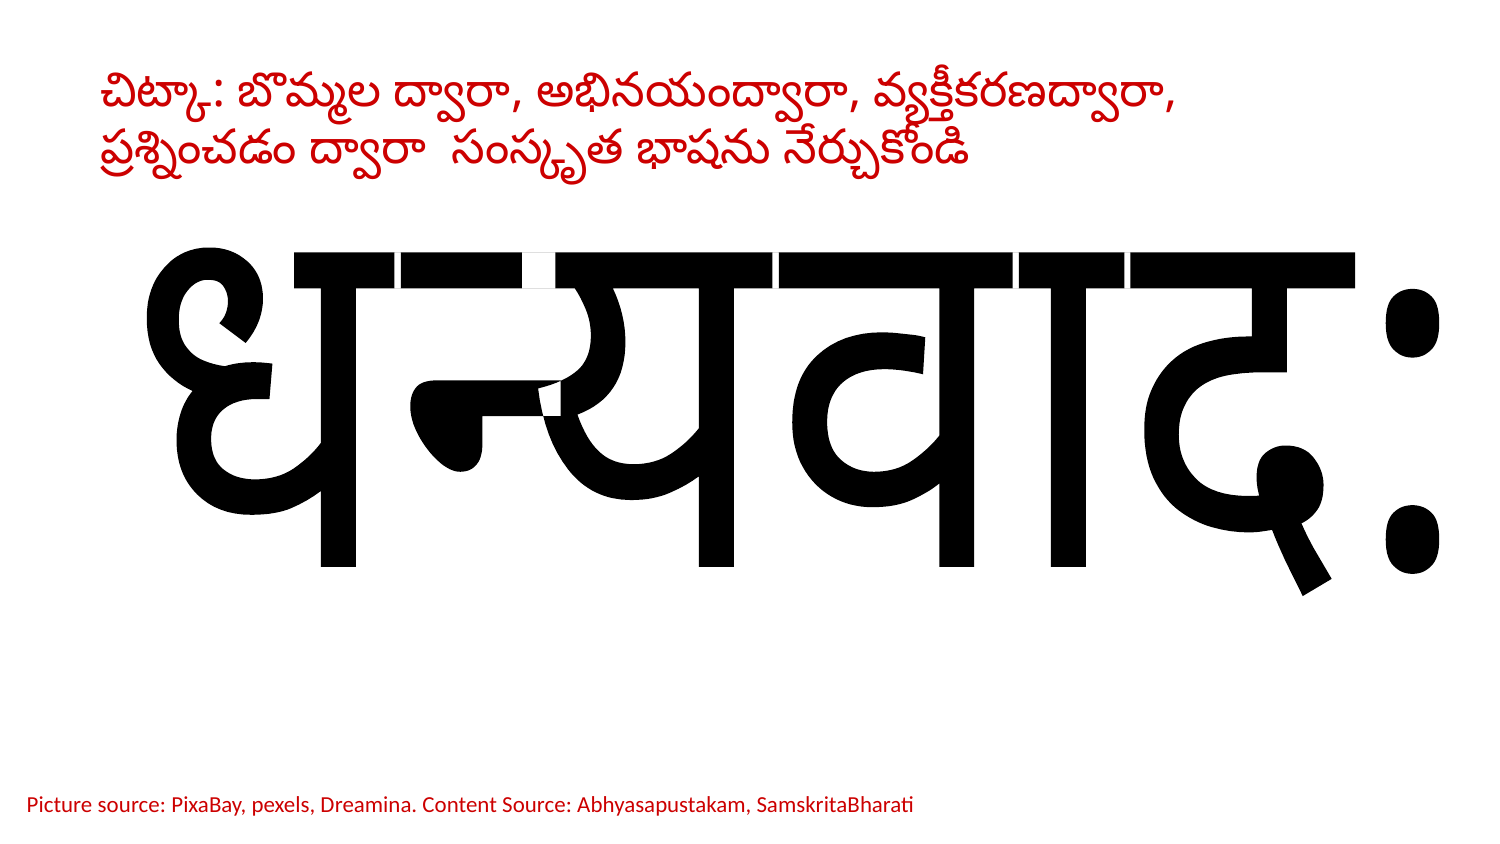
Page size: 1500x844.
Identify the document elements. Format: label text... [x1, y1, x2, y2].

text_box Picture source: PixaBay, pexels, Dreamina. Content Source: Abhyasapustakam, SamskritaBharati [11, 776, 1122, 832]
text_box చిట్కా: బొమ్మల ద్వారా, అభినయంద్వారా, వ్యక్తీకరణద్వారా, ప్రశ్నించడం ద్వారా సంస్కృత భాషను నేర్చుకోండి [85, 43, 1374, 188]
